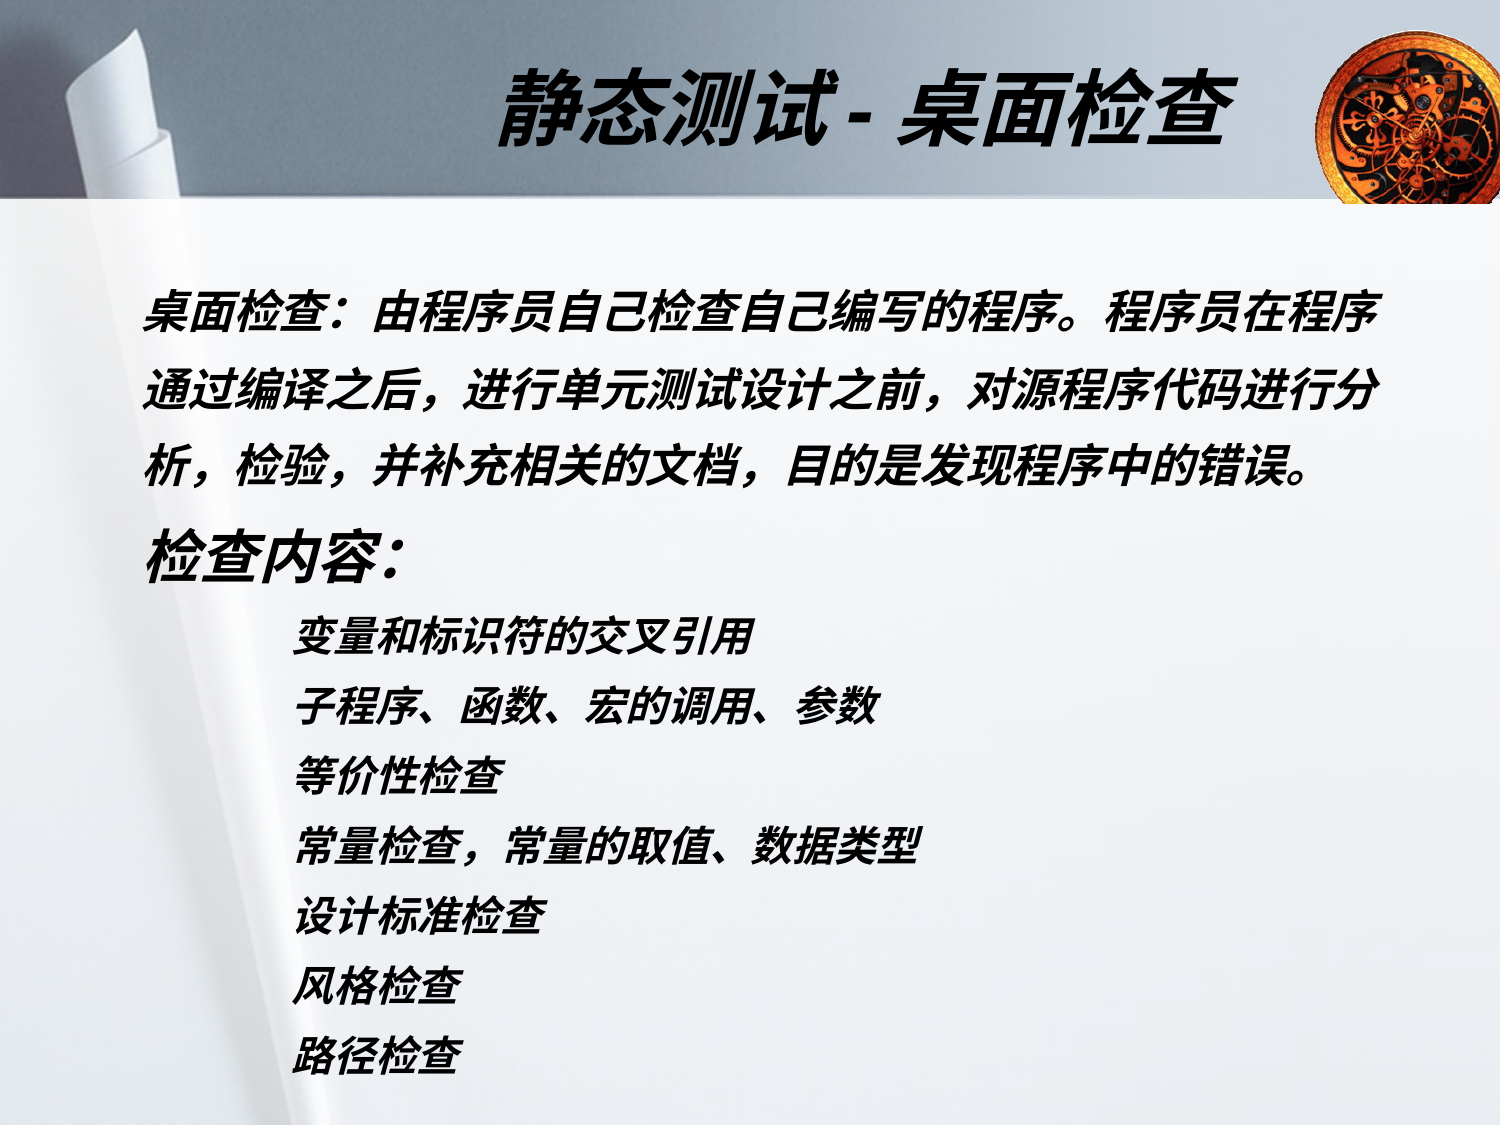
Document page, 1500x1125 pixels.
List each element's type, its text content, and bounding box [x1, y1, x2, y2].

title 静态测试-桌面检查 [76, 59, 1243, 153]
picture [0, 0, 1500, 204]
text_box 桌面检查：由程序员自己检查自己编写的程序。程序员在程序通过编译之后，进行单元测试设计之前，对源程序代码进行分析，检验，并补充相关的文档，目的是发现程序中的错误。 检查内容： 变量和标识符的交叉引用 子程序、函数、宏的调用、参数 等价性检查 常量检查，常量的取值、数据类型 设计标准检查 风格检查 路径检查 [141, 261, 1400, 1080]
